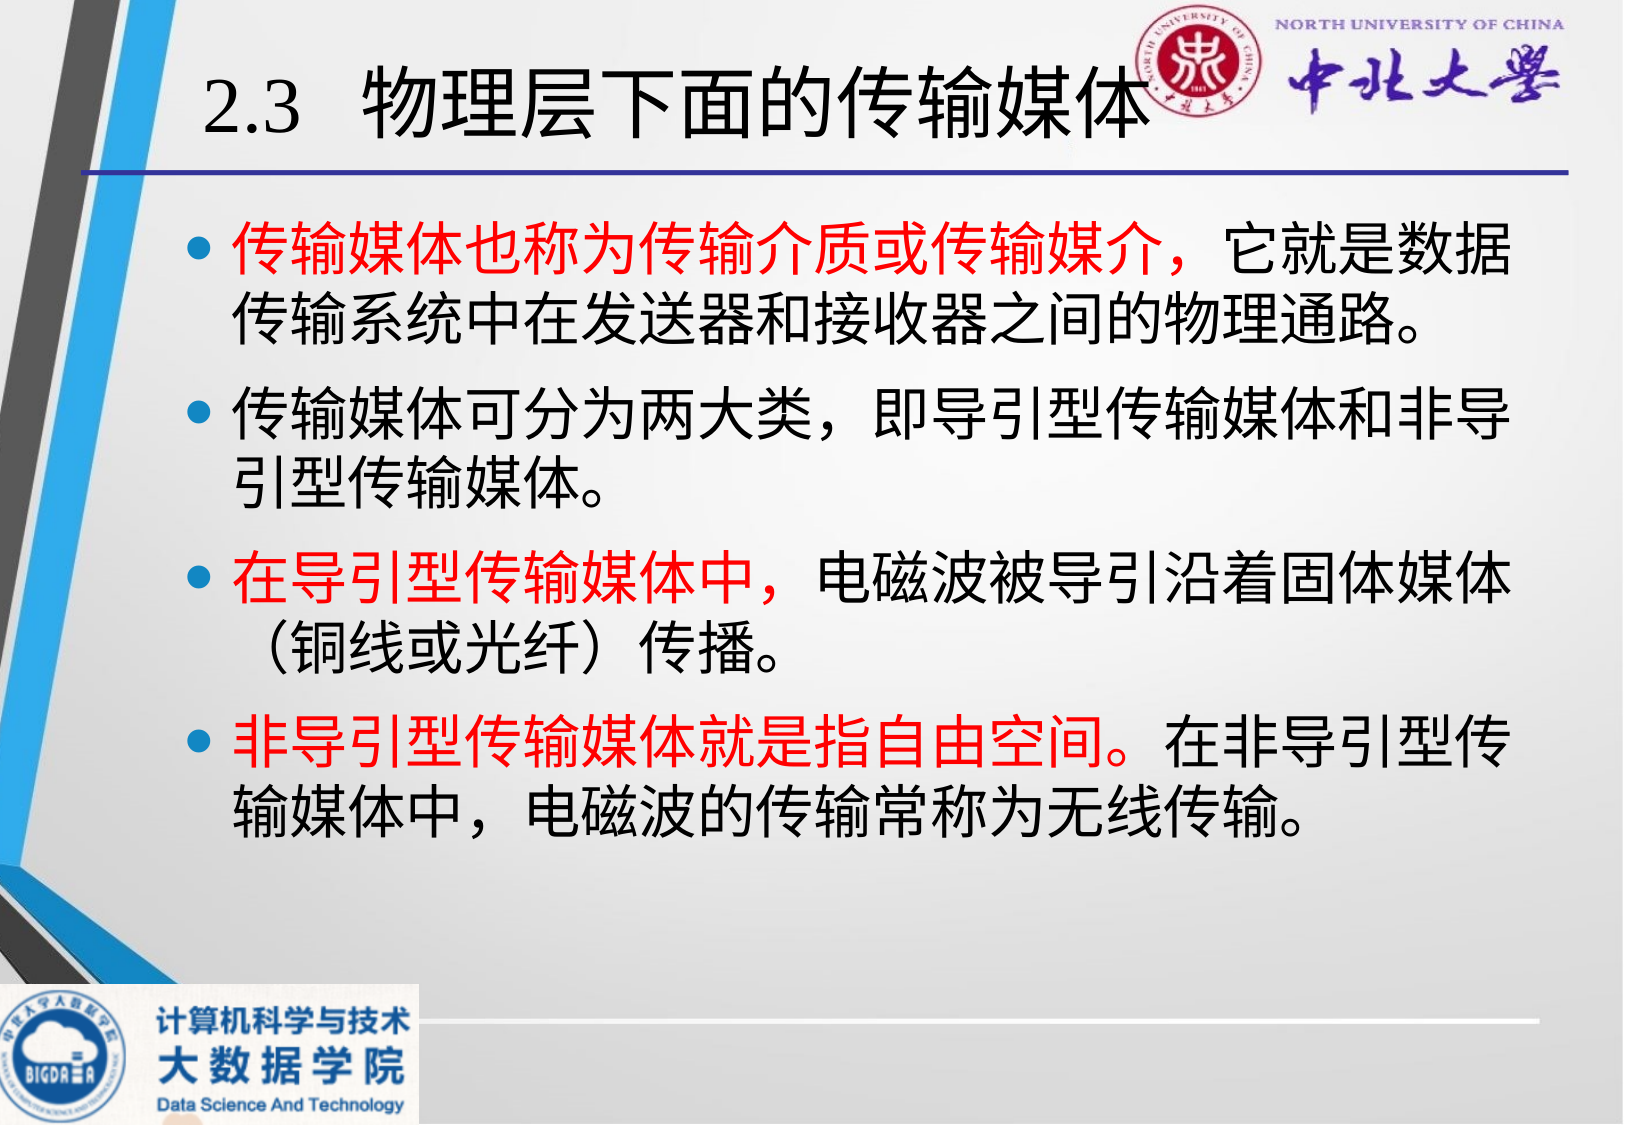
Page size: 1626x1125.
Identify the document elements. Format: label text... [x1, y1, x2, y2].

picture [0, 0, 1625, 1125]
slide_number [1467, 1002, 1544, 1062]
title 2.3 物理层下面的传输媒体 [64, 7, 1292, 194]
list 传输媒体也称为传输介质或传输媒介，它就是数据传输系统中在发送器和接收器之间的物理通路。 传输媒体可分为两大类，即导引型传输媒体和非导引型传输媒体。 在导引型传输媒体中，电磁波被导引沿着固体媒体（铜线或光纤）传播。 非导引型传输媒体就是指自由空间。在非导引型传输媒体中，电磁波的传输常称为无线传输。 [169, 255, 1539, 803]
